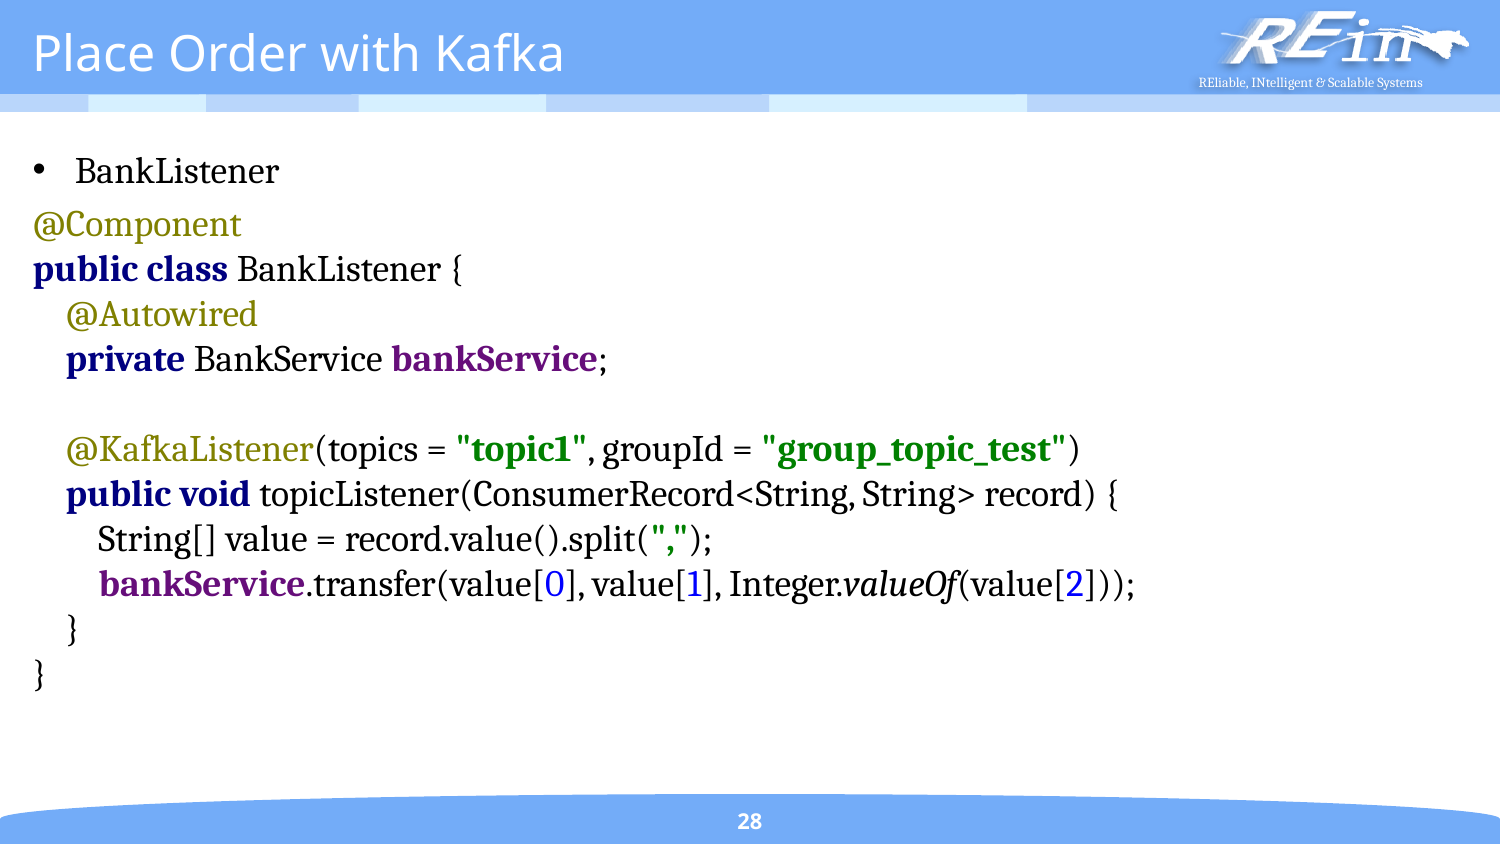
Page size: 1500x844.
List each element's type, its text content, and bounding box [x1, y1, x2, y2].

title Place Order with Kafka [17, 17, 1136, 86]
slide_number 28 [667, 802, 833, 842]
list BankListener @Component public class BankListener { @Autowired private BankService bankService; @KafkaListener(topics = "topic1", groupId = "group_topic_test") public void topicListener(ConsumerRecord<String, String> record) { String[] value = record.value().split(","); bankService.transfer(value[0], value[1], Integer.valueOf(value[2])); } } [17, 138, 1459, 786]
